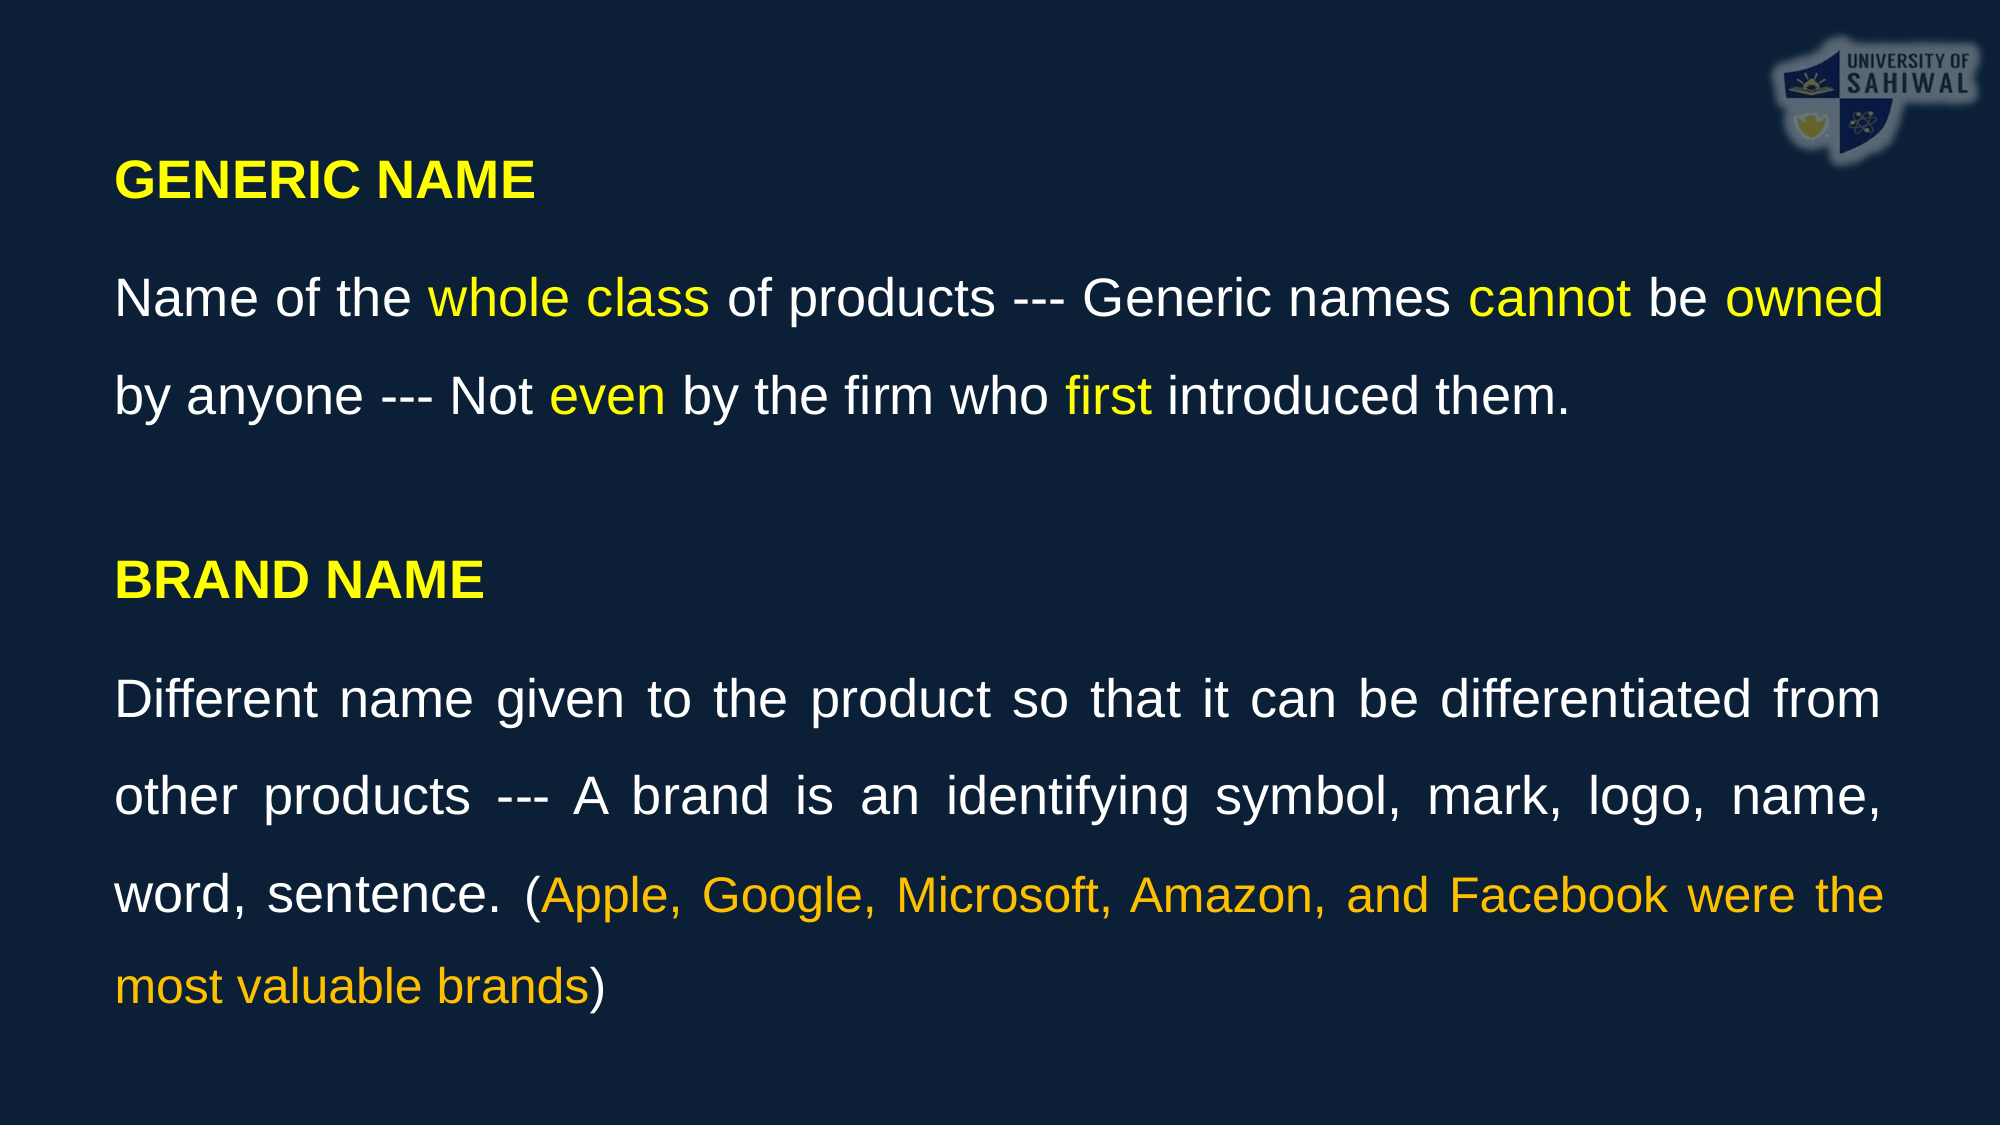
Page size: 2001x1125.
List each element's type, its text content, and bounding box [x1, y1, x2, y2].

picture [1747, 0, 2000, 208]
list GENERIC NAME Name of the whole class of products --- Generic names cannot be owned by anyone --- Not even by the firm who first introduced them. BRAND NAME Different name given to the product so that it can be differentiated from other products --- A brand is an identifying symbol, mark, logo, name, word, sentence. (Apple, Google, Microsoft, Amazon, and Facebook were the most valuable brands) [99, 68, 1901, 1057]
